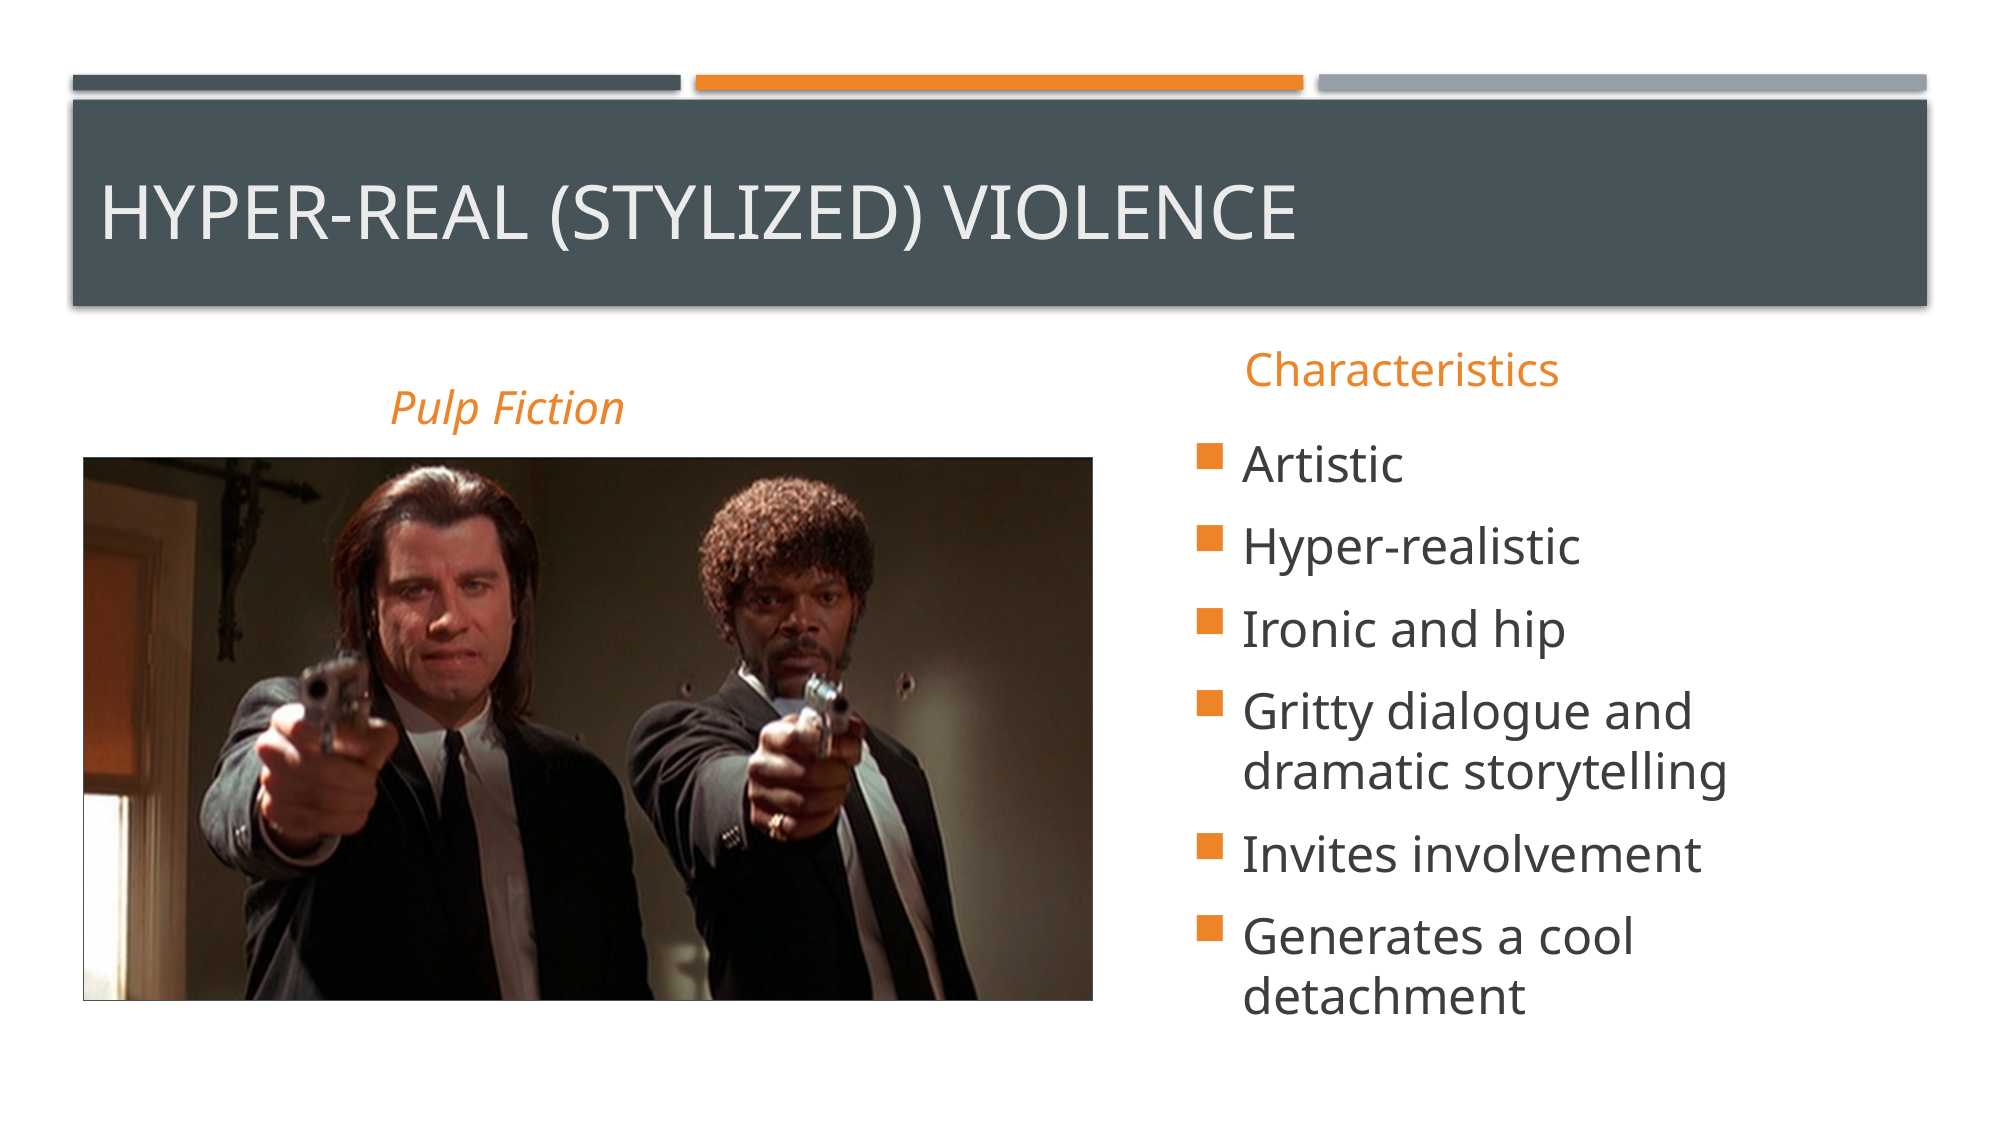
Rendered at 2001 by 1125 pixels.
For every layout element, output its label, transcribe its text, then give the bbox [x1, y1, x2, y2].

list Characteristics [1229, 283, 1893, 404]
list Artistic Hyper-realistic Ironic and hip Gritty dialogue and dramatic storytelling Invites involvement Generates a cool detachment [1177, 424, 1840, 1052]
title Hyper-Real (Stylized) Violence [83, 100, 1893, 263]
list Pulp Fiction [176, 336, 839, 442]
picture [82, 457, 1093, 1001]
